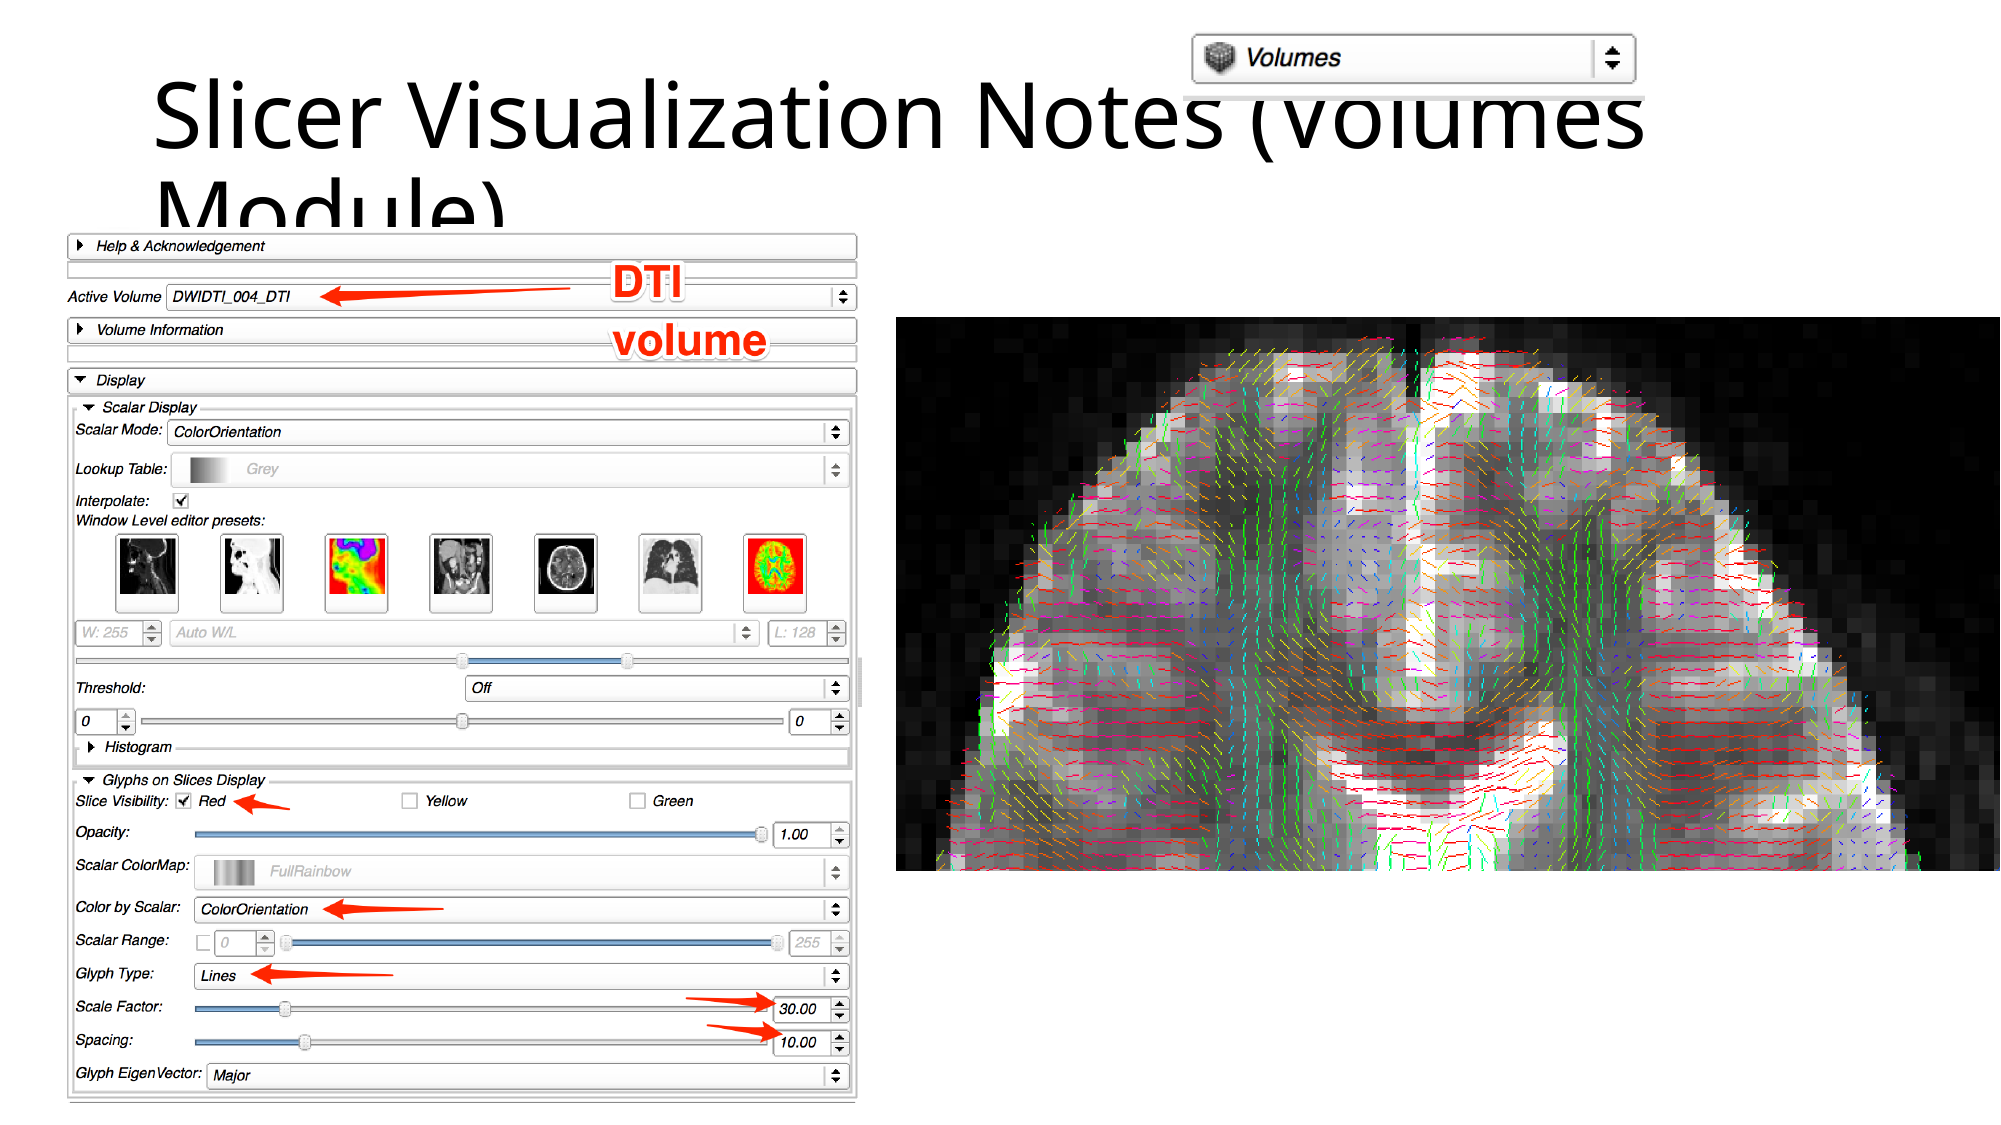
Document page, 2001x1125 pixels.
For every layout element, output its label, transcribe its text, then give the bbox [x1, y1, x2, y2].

picture [67, 227, 862, 1103]
title Slicer Visualization Notes (Volumes Module) [137, 59, 1863, 278]
picture [1183, 19, 1645, 101]
picture [896, 317, 2000, 871]
